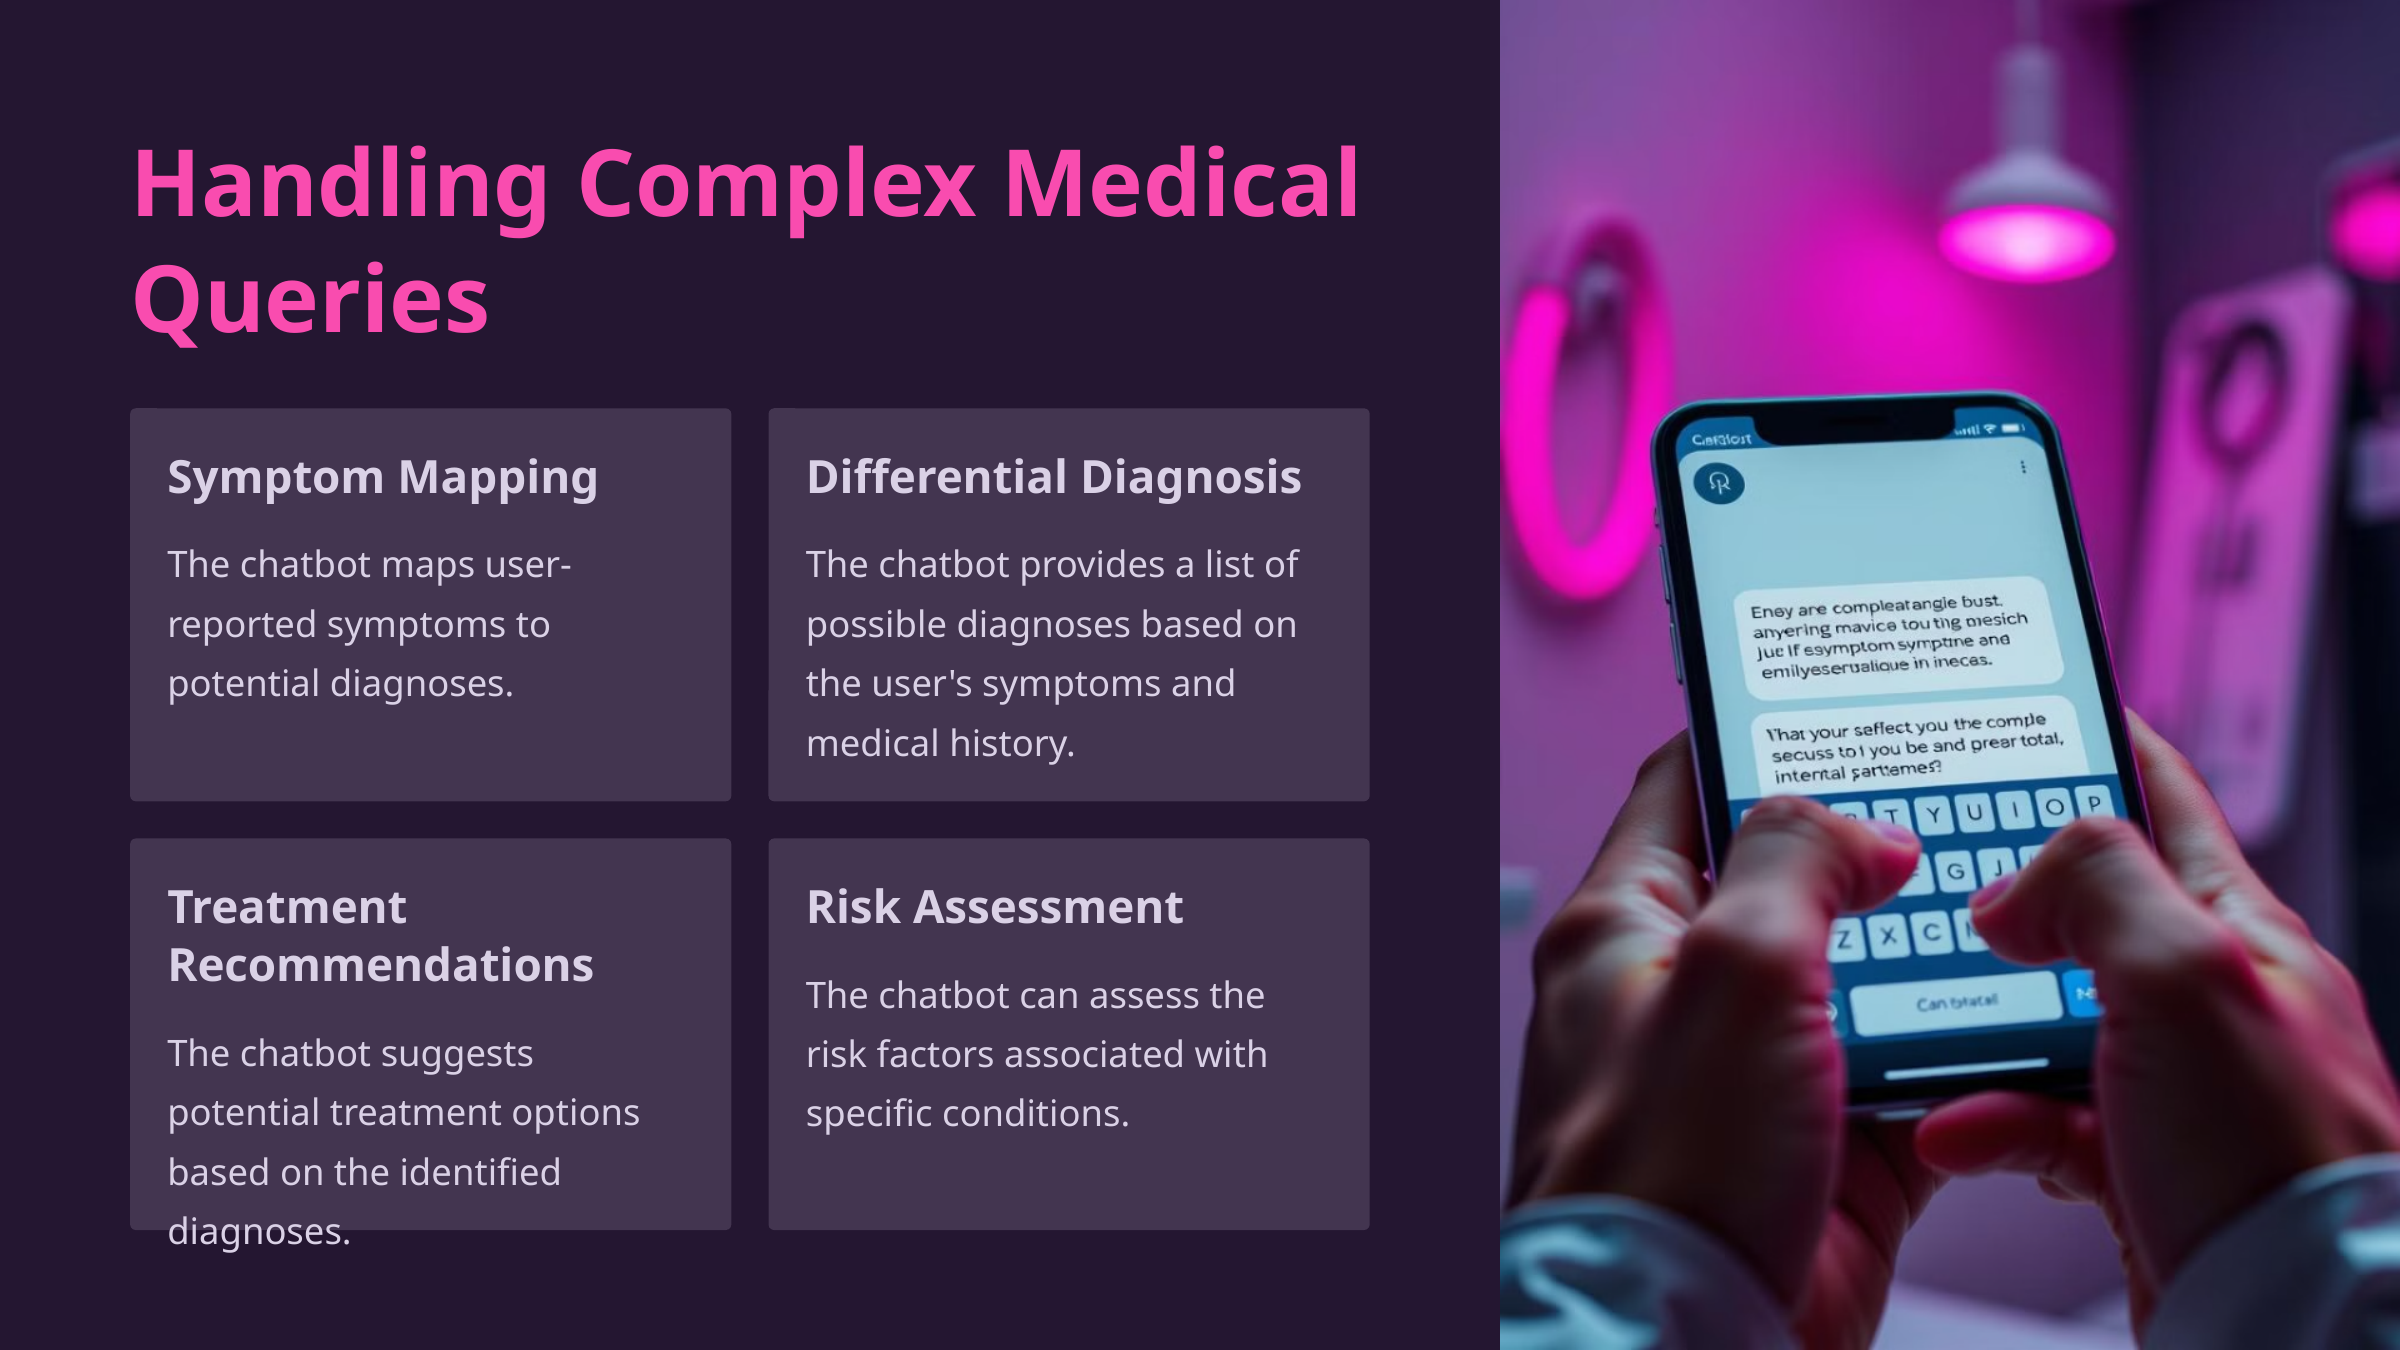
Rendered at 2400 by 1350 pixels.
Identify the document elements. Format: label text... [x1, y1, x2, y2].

text_box [130, 838, 732, 1231]
text_box The chatbot maps user-reported symptoms to potential diagnoses. [167, 525, 695, 705]
text_box Symptom Mapping [167, 445, 633, 504]
picture [1499, 0, 2400, 1350]
text_box The chatbot provides a list of possible diagnoses based on the user's symptoms and medical history. [805, 525, 1333, 764]
text_box Treatment Recommendations [167, 875, 695, 992]
text_box [768, 838, 1370, 1231]
text_box Risk Assessment [805, 875, 1271, 934]
text_box [768, 408, 1370, 802]
text_box [130, 408, 732, 802]
text_box The chatbot can assess the risk factors associated with specific conditions. [805, 956, 1333, 1135]
text_box The chatbot suggests potential treatment options based on the identified diagnoses. [167, 1014, 695, 1193]
text_box Differential Diagnosis [805, 445, 1318, 504]
text_box Handling Complex Medical Queries [130, 119, 1370, 353]
